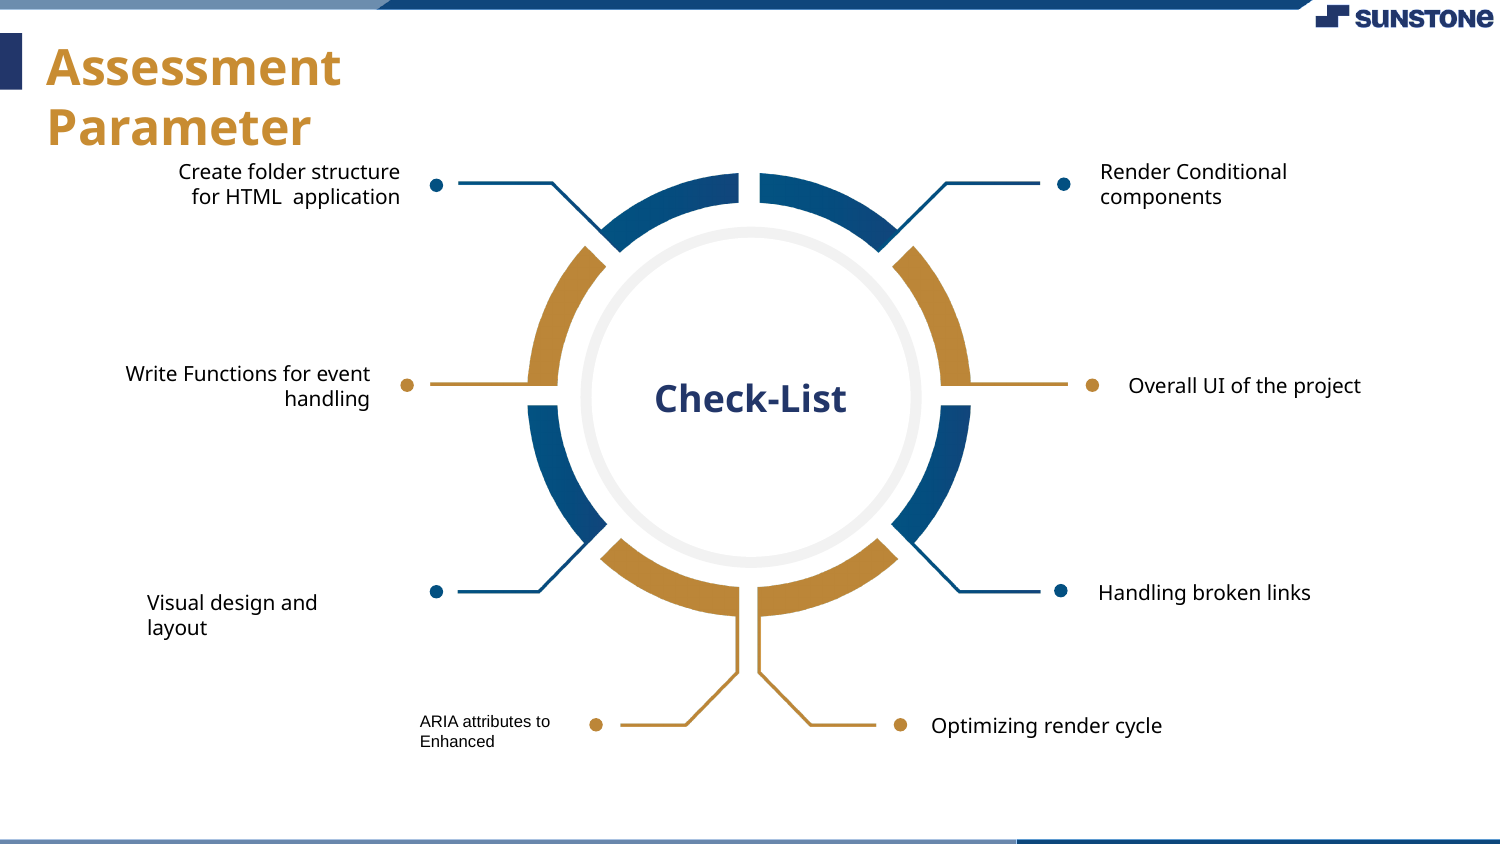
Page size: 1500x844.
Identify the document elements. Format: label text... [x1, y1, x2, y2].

list Optimizing render cycle [916, 698, 1198, 752]
text_box Assessment Parameter [31, 20, 545, 171]
list Render Conditional components [1085, 157, 1367, 211]
list Write Functions for event handling [52, 359, 386, 412]
list Check-List [610, 371, 892, 424]
text_box ARIA attributes to Enhanced [405, 703, 602, 759]
list Create folder structure for HTML application [134, 171, 416, 211]
text_box Visual design and layout [132, 582, 399, 647]
list Overall UI of the project [1113, 358, 1395, 412]
list Handling broken links [1083, 565, 1365, 619]
picture [0, 0, 1500, 844]
